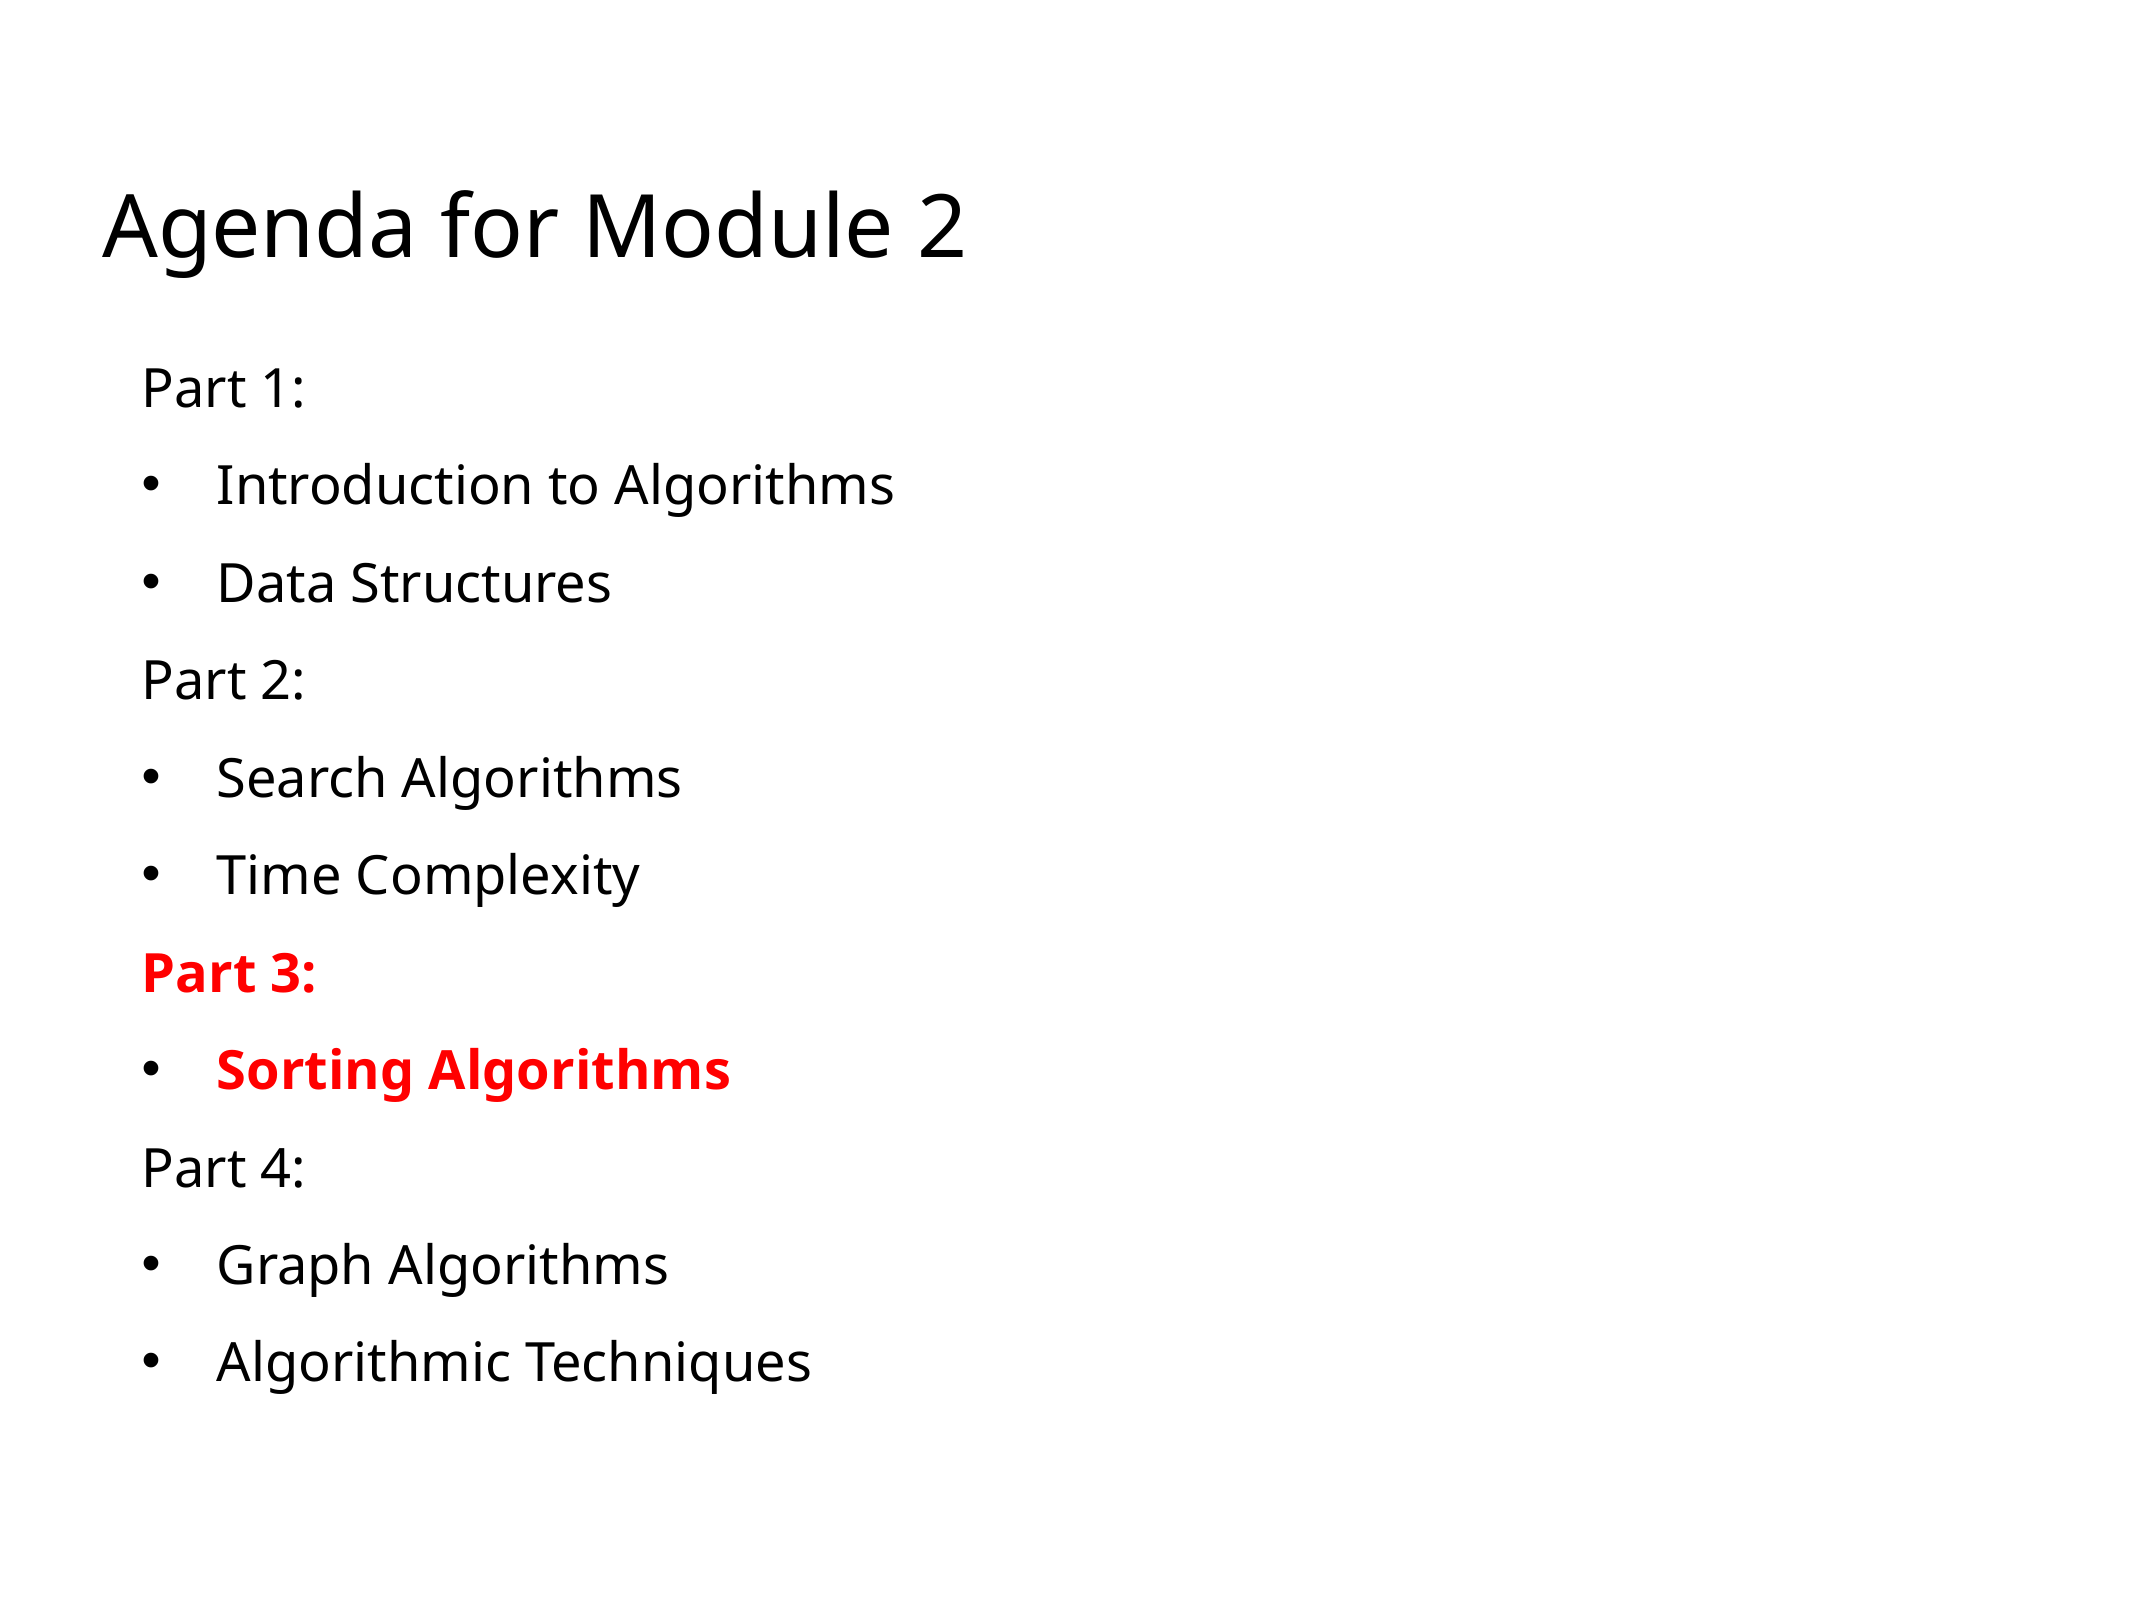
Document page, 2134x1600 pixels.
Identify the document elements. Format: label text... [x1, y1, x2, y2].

list Part 1: Introduction to Algorithms Data Structures Part 2: Search Algorithms Time Complexity Part 3: Sorting Algorithms Part 4: Graph Algorithms Algorithmic Techniques [133, 312, 2080, 1532]
title Agenda for Module 2 [93, 0, 2040, 284]
